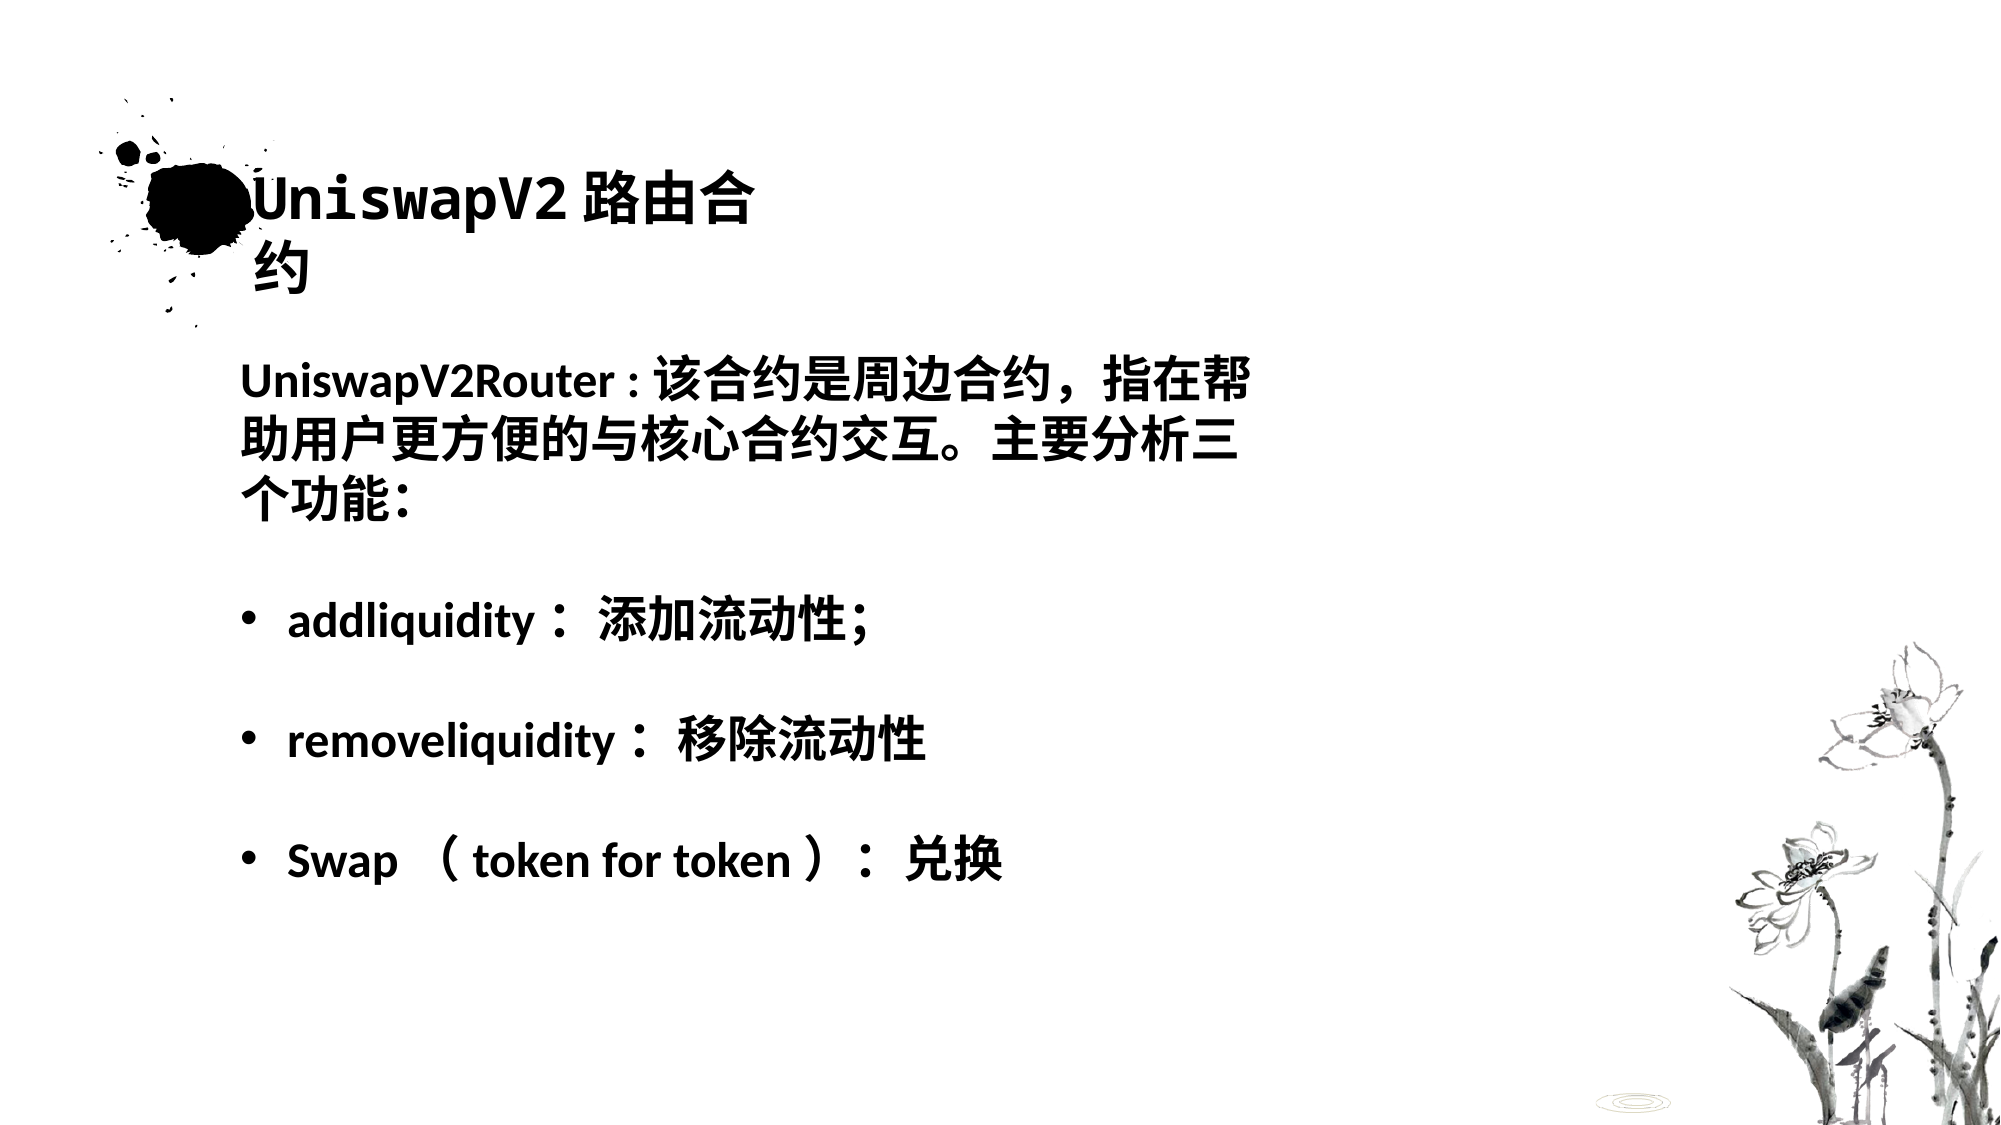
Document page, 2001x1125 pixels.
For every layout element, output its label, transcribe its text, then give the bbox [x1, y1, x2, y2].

picture [1595, 629, 2000, 1125]
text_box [97, 98, 779, 329]
text_box UniswapV2Router :该合约是周边合约，指在帮助用户更方便的与核心合约交互。主要分析三个功能： addliquidity：添加流动性； removeliquidity：移除流动性 Swap（token for token）：兑换 [225, 339, 1280, 985]
